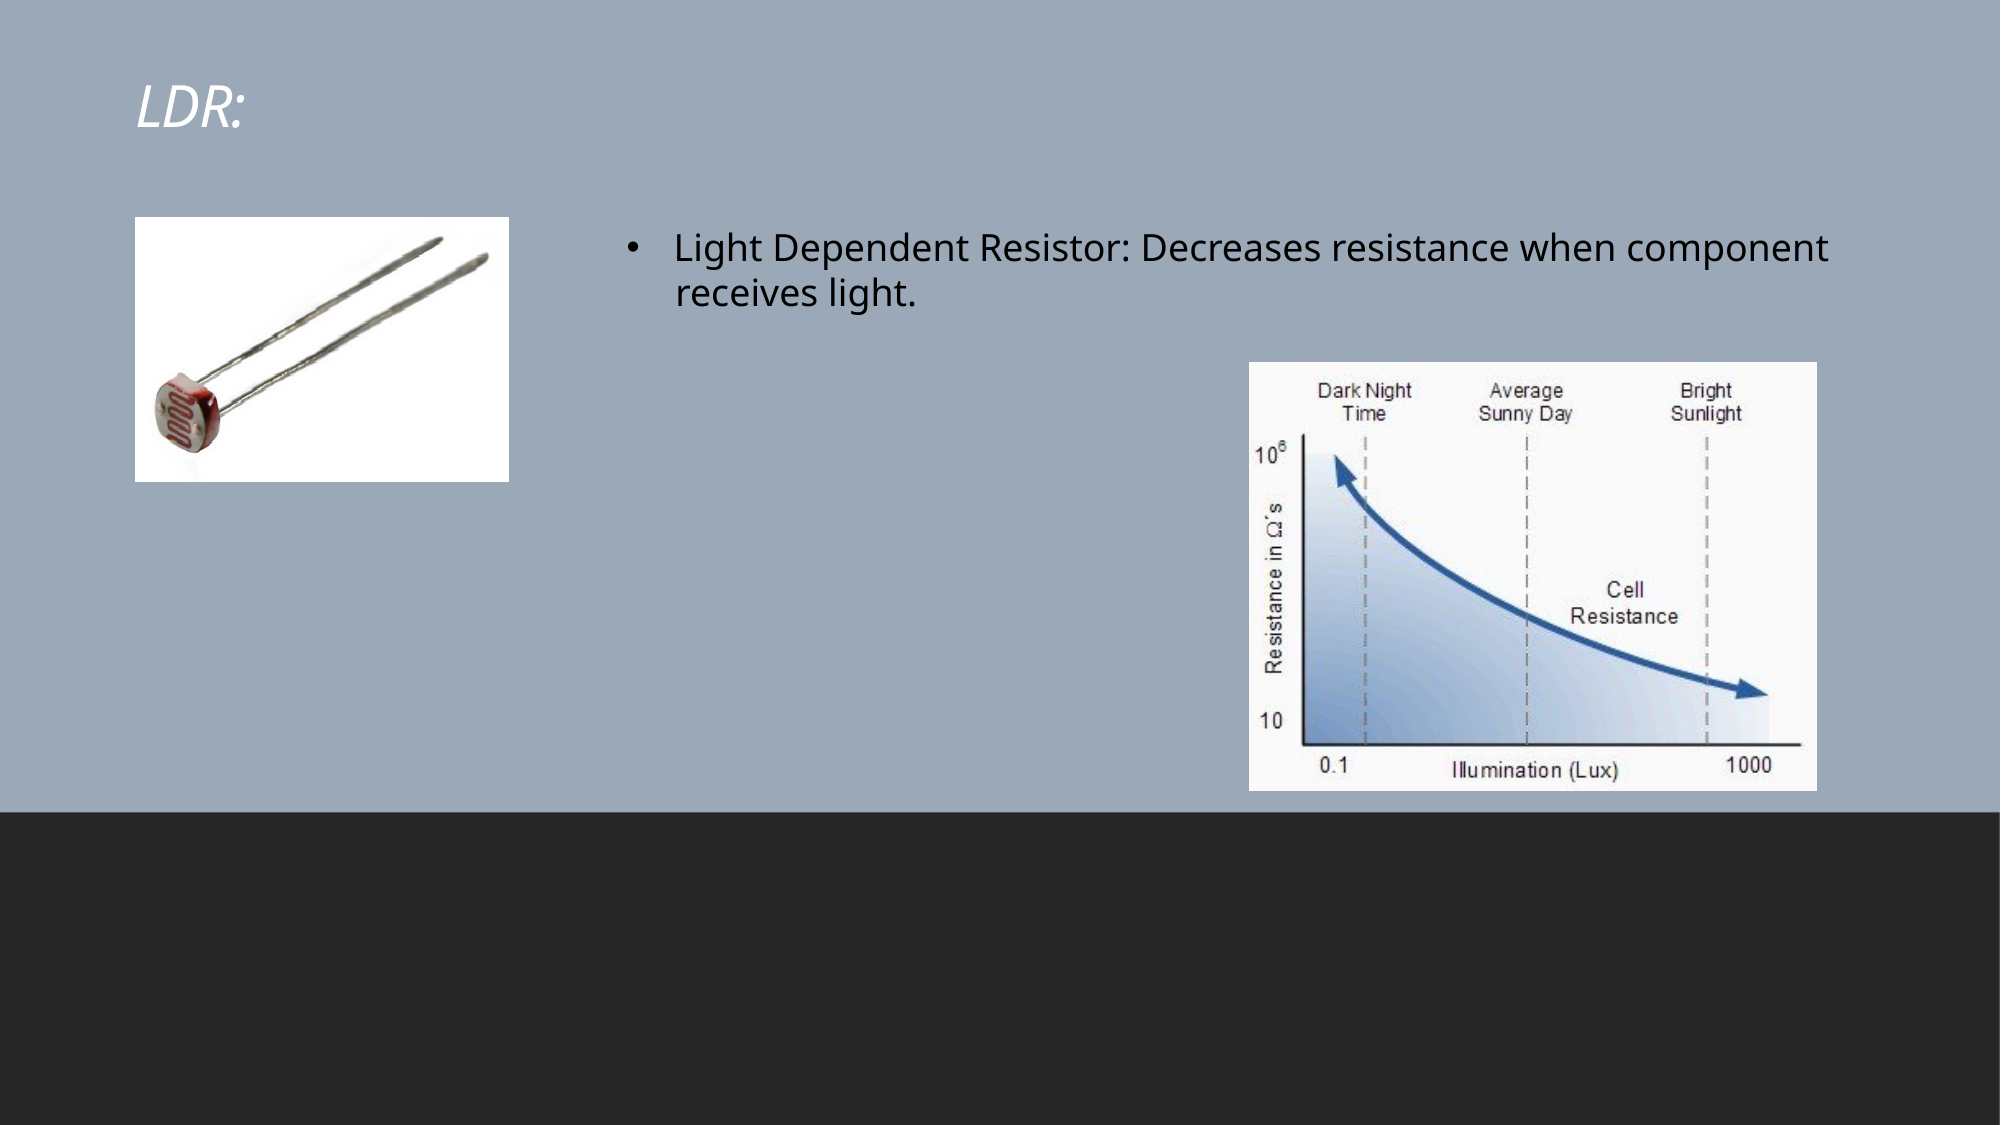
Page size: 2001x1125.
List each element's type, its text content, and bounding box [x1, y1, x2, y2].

text_box [0, 0, 2000, 811]
text_box [0, 811, 2000, 1125]
title LDR: [120, 45, 1770, 172]
picture [134, 216, 510, 482]
picture [1249, 361, 1817, 792]
text_box Light Dependent Resistor: Decreases resistance when component receives light. [611, 216, 1855, 412]
